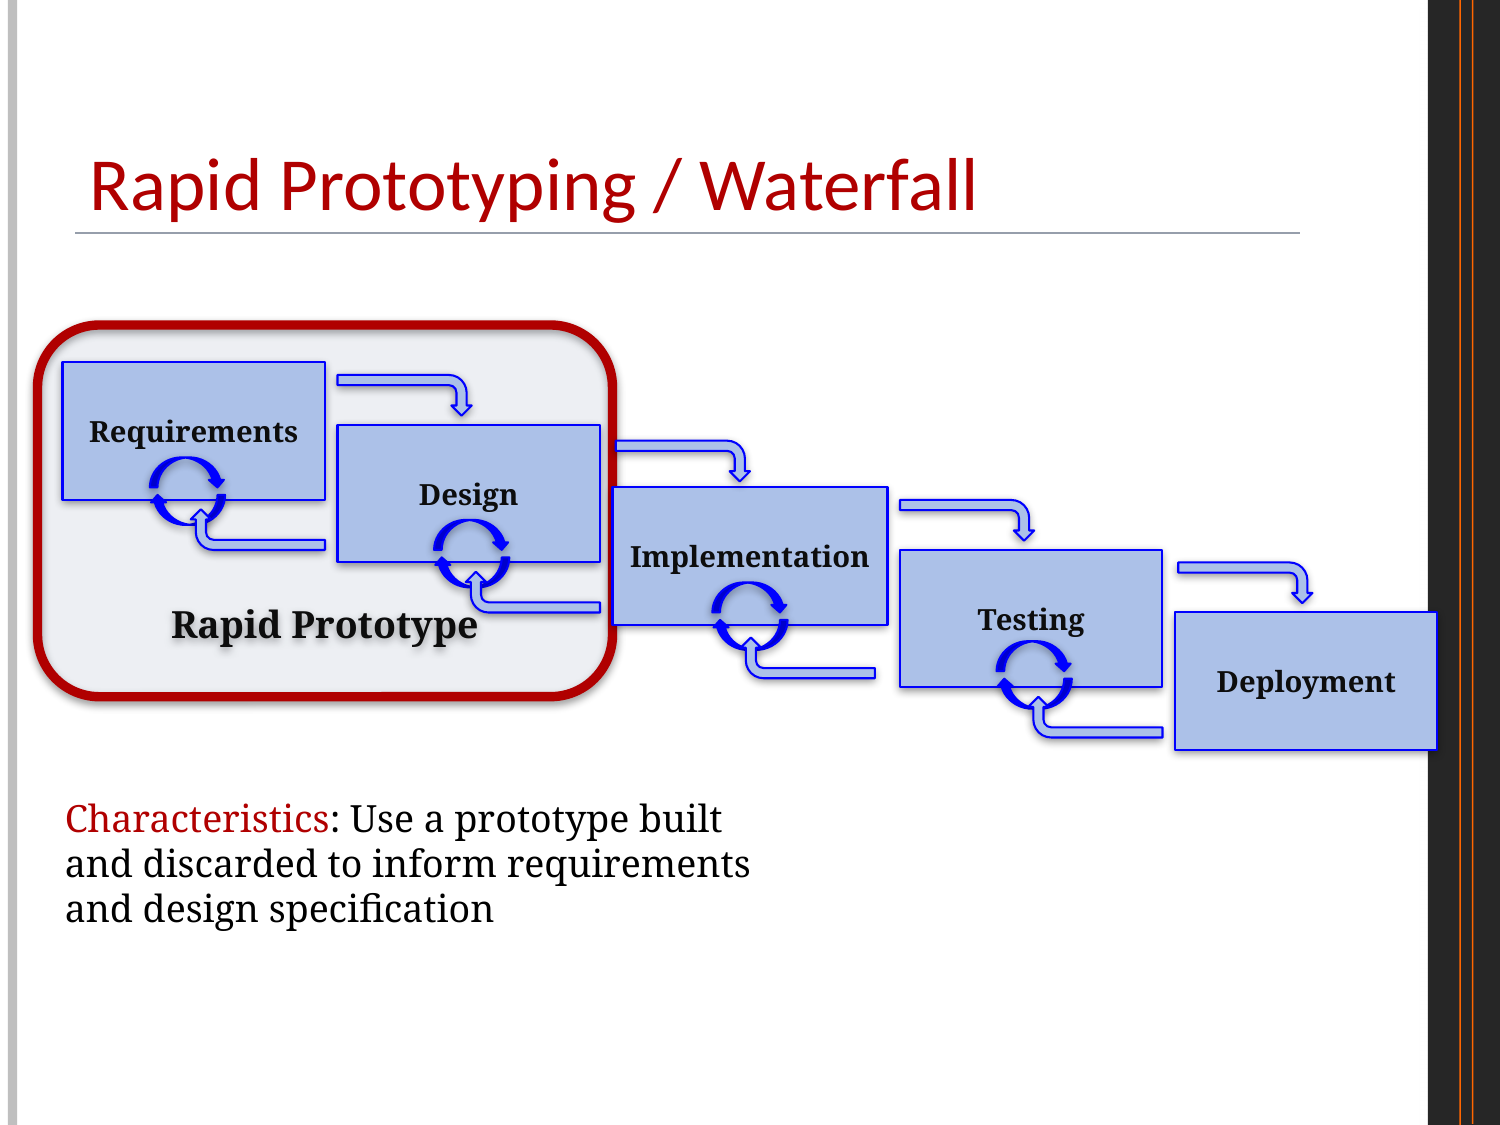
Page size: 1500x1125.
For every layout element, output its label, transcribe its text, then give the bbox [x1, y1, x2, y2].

text_box [744, 660, 876, 680]
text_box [996, 640, 1073, 710]
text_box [149, 456, 226, 526]
list [75, 510, 1300, 1062]
text_box Design [336, 424, 601, 563]
text_box Testing [899, 549, 1163, 688]
text_box [614, 439, 751, 483]
text_box Implementation [611, 486, 889, 626]
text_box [711, 581, 788, 651]
text_box Requirements [61, 361, 326, 501]
title Rapid Prototyping / Waterfall [75, 45, 1300, 233]
text_box Rapid Prototype [36, 328, 75, 693]
list [75, 262, 1300, 612]
text_box [1177, 561, 1314, 604]
text_box [898, 498, 1036, 542]
text_box [336, 373, 473, 417]
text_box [433, 519, 510, 588]
text_box [470, 598, 602, 614]
text_box Deployment [1174, 611, 1438, 751]
text_box Characteristics: Use a prototype built and discarded to inform requirements and design specification [49, 787, 800, 938]
text_box [1032, 719, 1164, 739]
text_box [195, 535, 327, 552]
